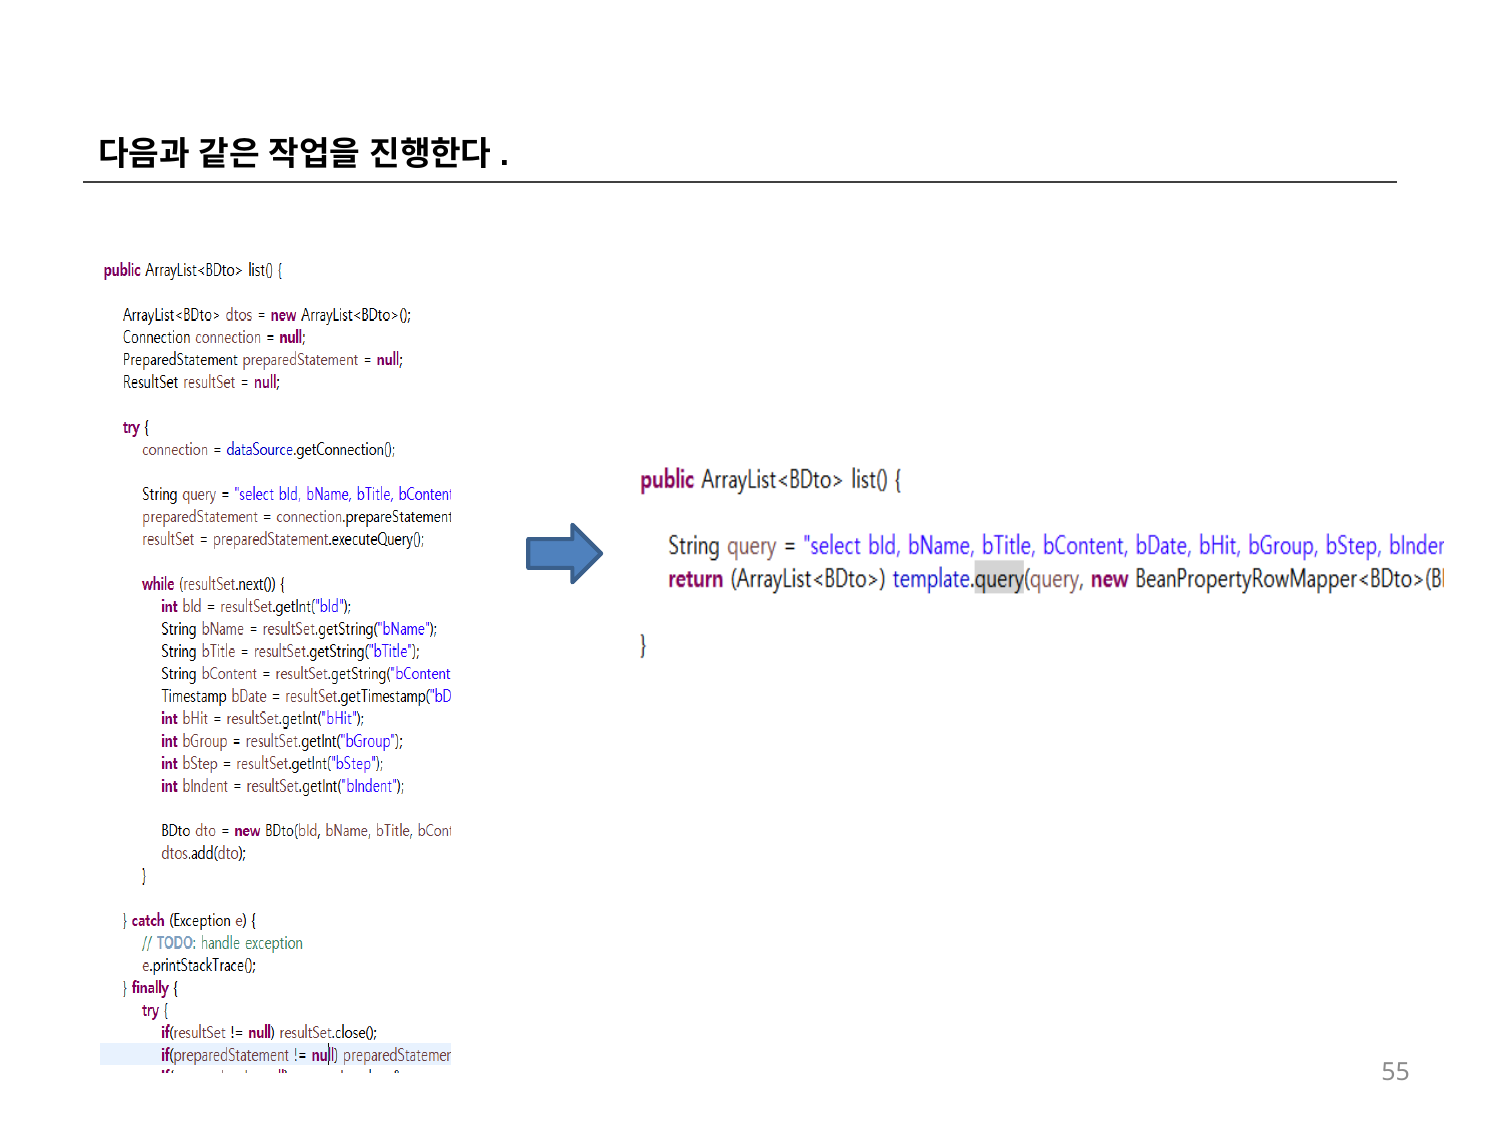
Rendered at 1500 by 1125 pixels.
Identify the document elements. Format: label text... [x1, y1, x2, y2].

picture [100, 258, 451, 1073]
text_box 다음과 같은 작업을 진행한다. [83, 124, 1397, 180]
picture [638, 463, 1444, 666]
slide_number 55 [1074, 1042, 1425, 1103]
text_box [526, 522, 604, 585]
